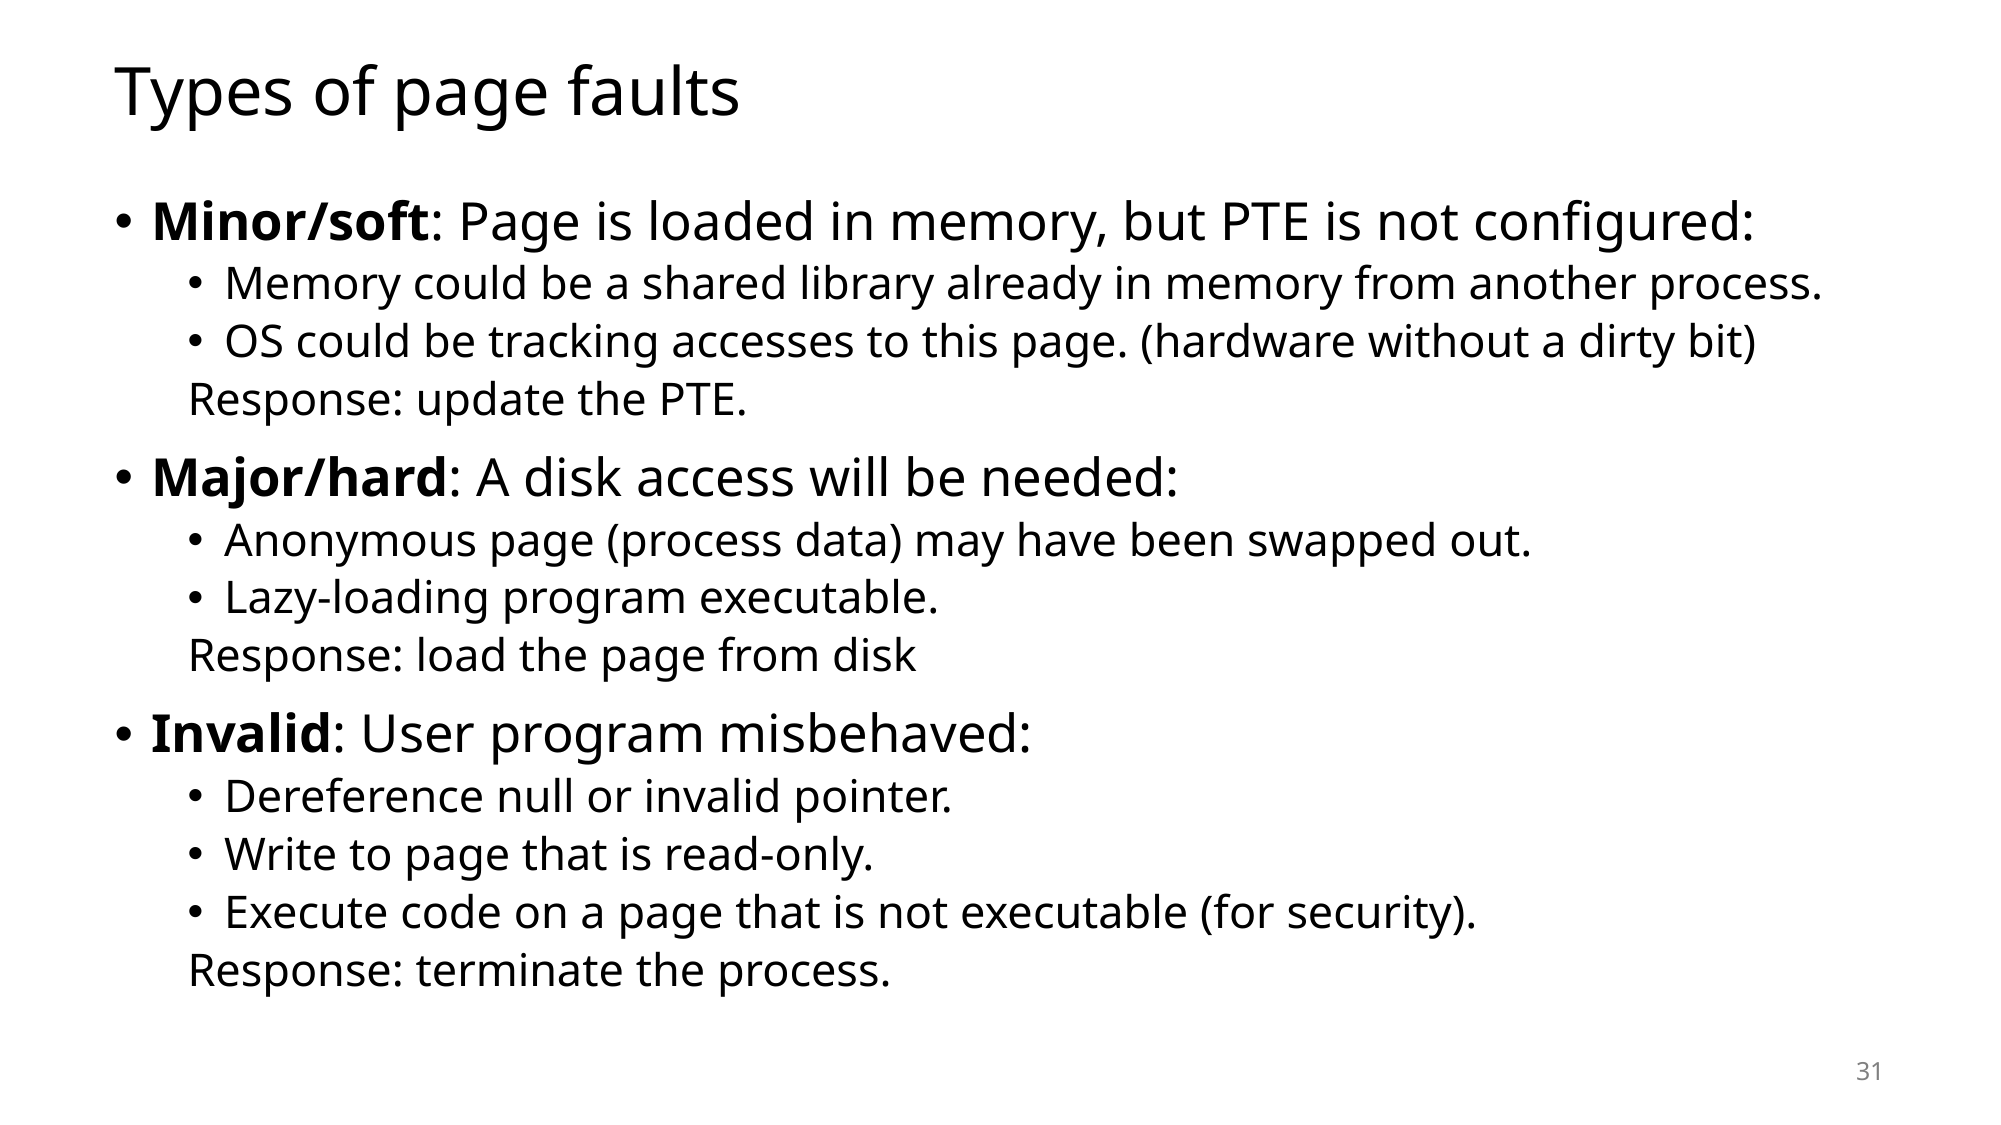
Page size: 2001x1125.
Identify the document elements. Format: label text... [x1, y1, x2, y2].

list Minor/soft: Page is loaded in memory, but PTE is not configured: Memory could be a shared library already in memory from another process. OS could be tracking accesses to this page. (hardware without a dirty bit) Response: update the PTE. Major/hard: A disk access will be needed: Anonymous page (process data) may have been swapped out. Lazy-loading program executable. Response: load the page from disk Invalid: User program misbehaved: Dereference null or invalid pointer. Write to page that is read-only. Execute code on a page that is not executable (for security). Response: terminate the process. [99, 187, 1900, 1013]
title Types of page faults [99, 37, 1900, 150]
slide_number 31 [1749, 1042, 1900, 1103]
